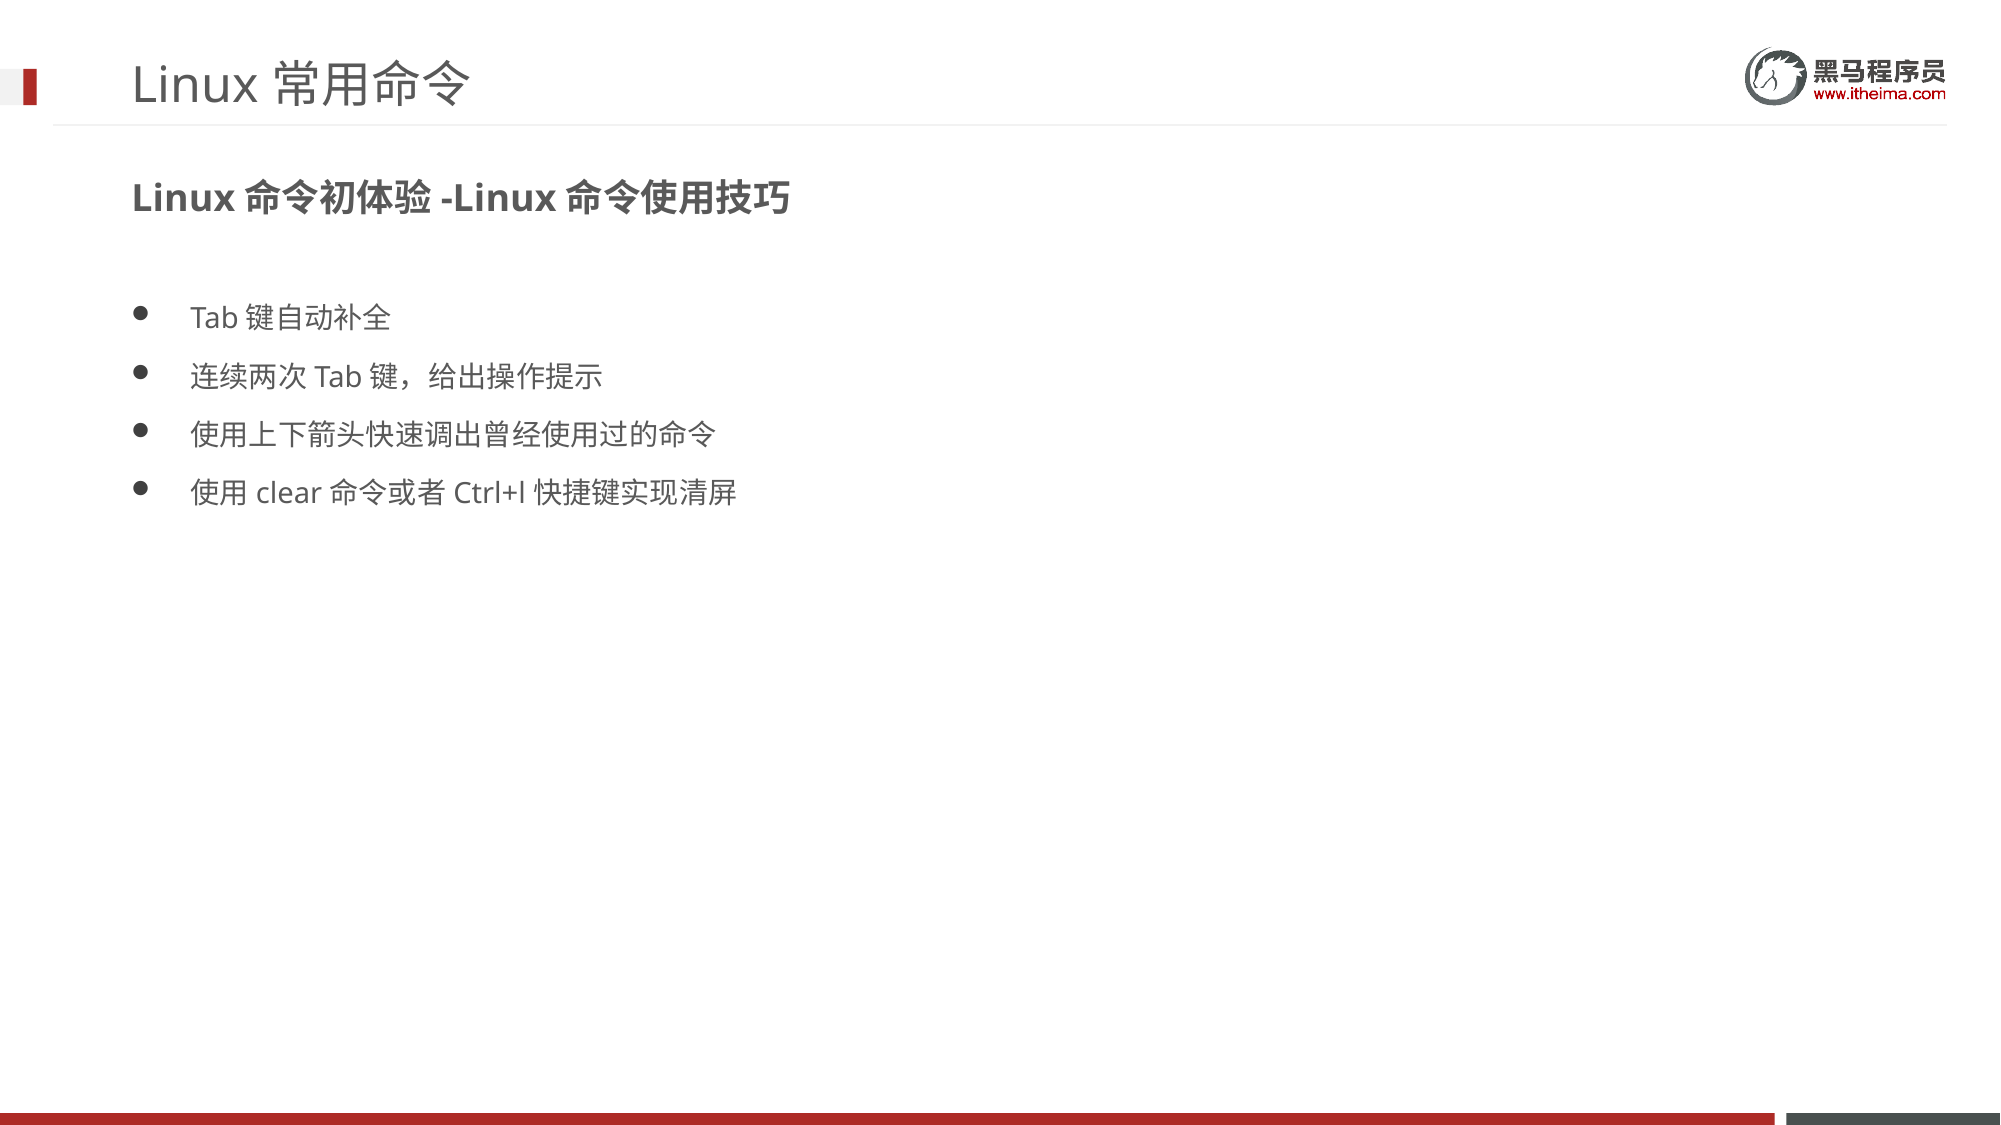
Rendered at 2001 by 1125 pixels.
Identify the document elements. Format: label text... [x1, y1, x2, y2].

list Linux命令初体验-Linux命令使用技巧 [116, 154, 1880, 239]
title Linux常用命令 [116, 40, 1556, 125]
text_box Tab键自动补全 连续两次Tab键，给出操作提示 使用上下箭头快速调出曾经使用过的命令 使用clear命令或者Ctrl+l快捷键实现清屏 [116, 258, 1109, 534]
picture [1744, 46, 1946, 106]
